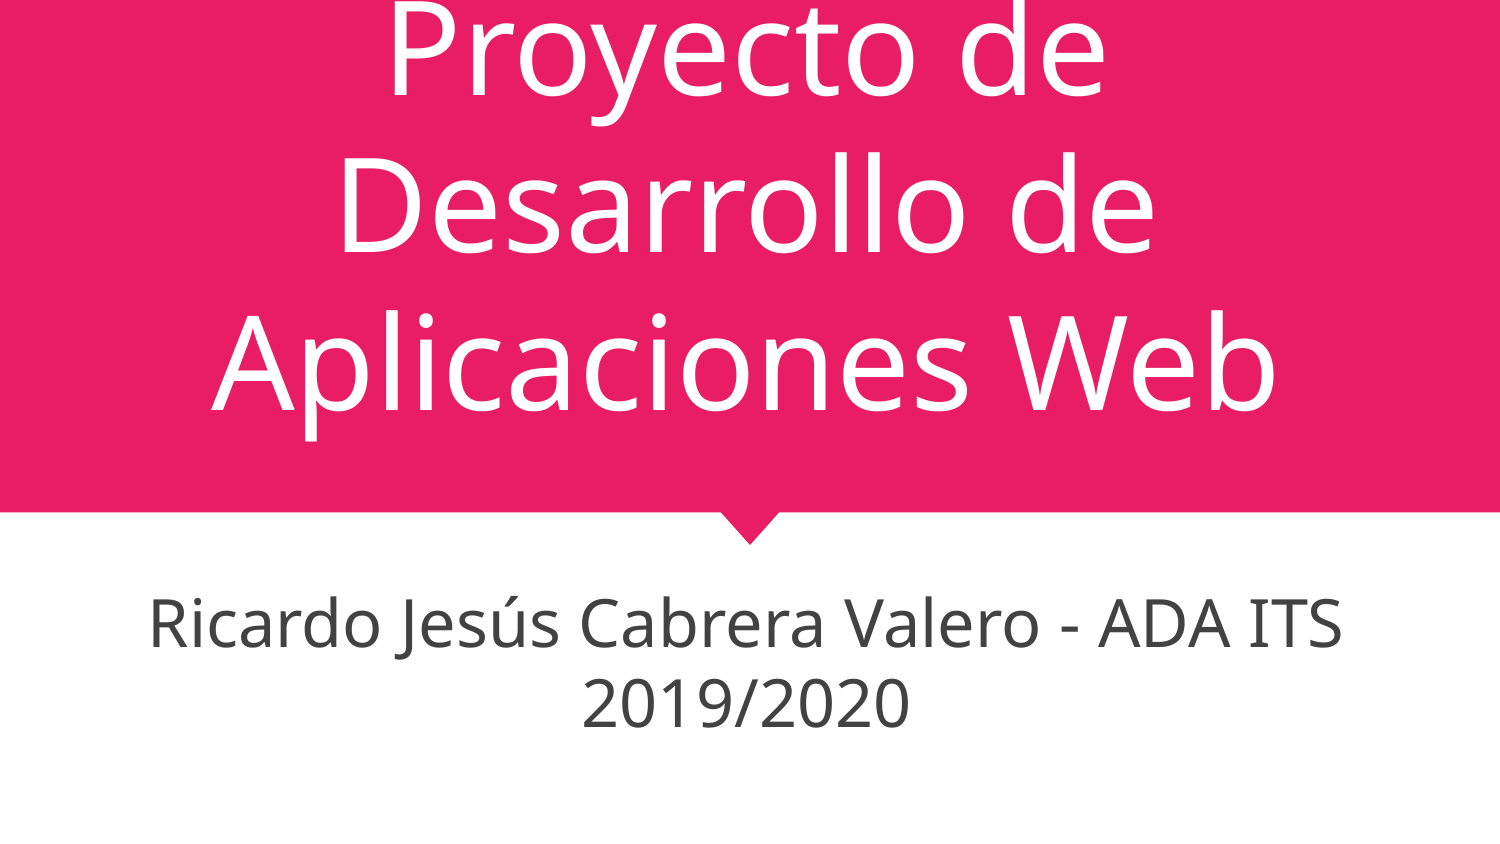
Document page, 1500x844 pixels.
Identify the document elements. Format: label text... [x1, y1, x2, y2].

subtitle Ricardo Jesús Cabrera Valero - ADA ITS 2019/2020 [67, 557, 1427, 765]
title Proyecto de Desarrollo de Aplicaciones Web [67, 105, 1427, 452]
